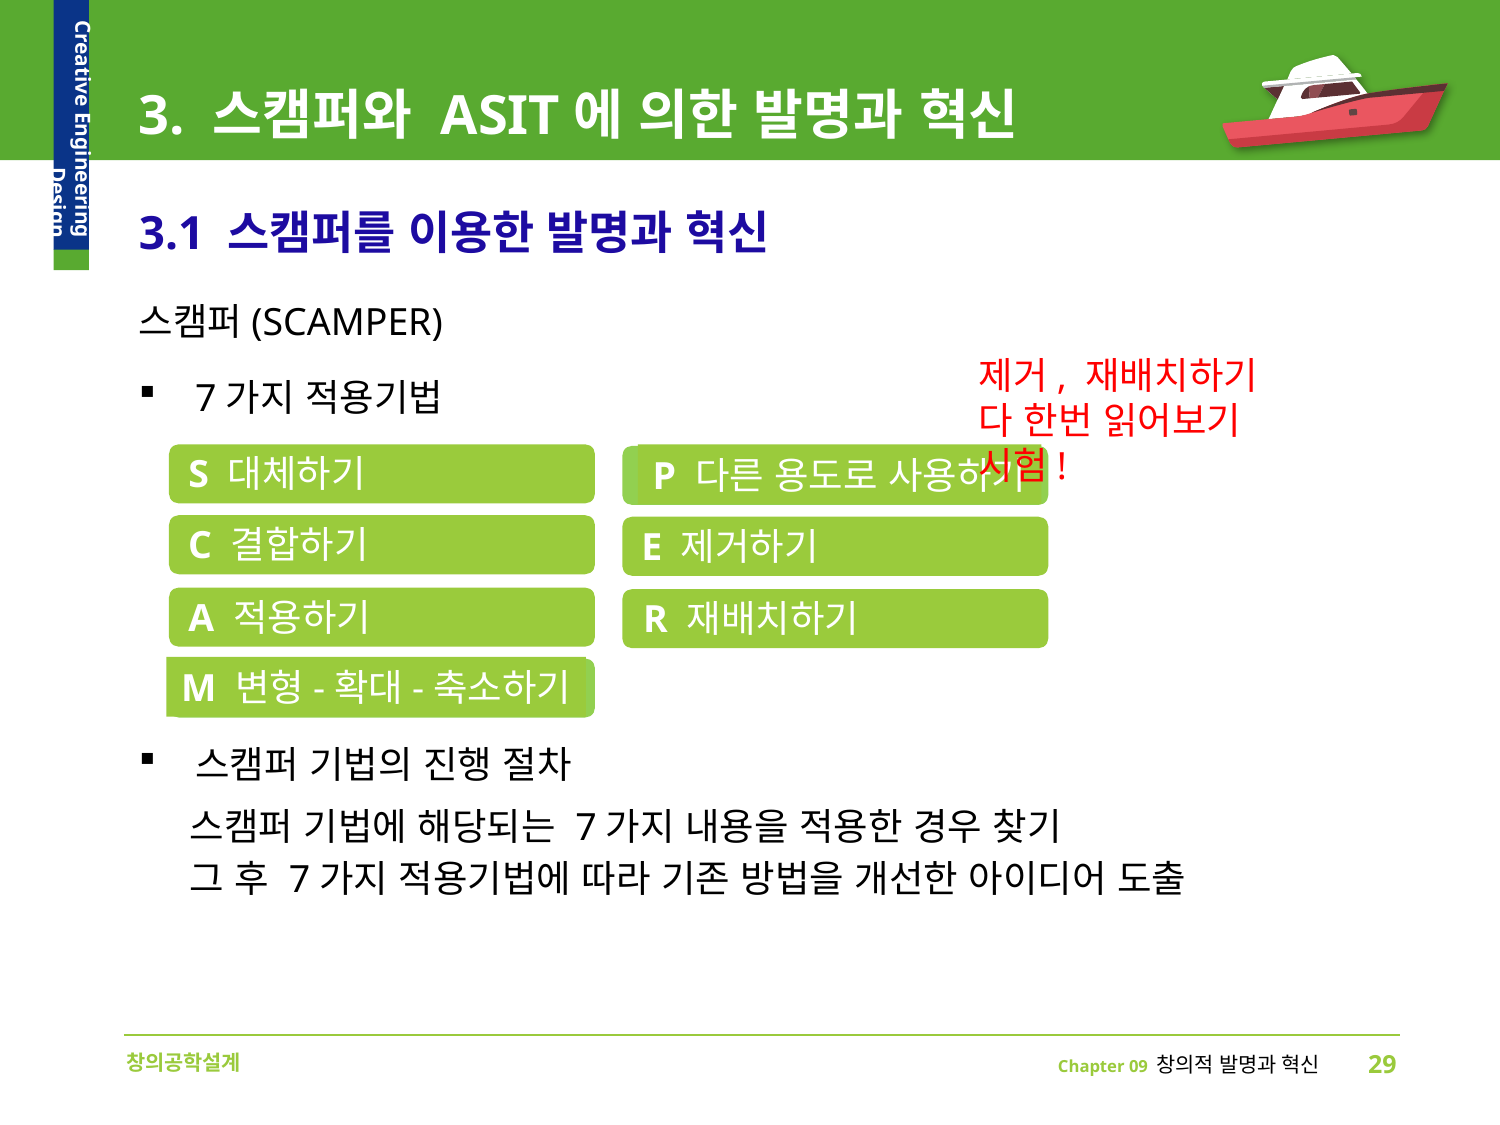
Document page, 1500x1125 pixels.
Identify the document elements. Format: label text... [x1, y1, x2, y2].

text_box [166, 513, 598, 577]
text_box M 변형-확대-축소하기 [166, 656, 586, 717]
text_box S 대체하기 [173, 442, 381, 503]
title 3. 스캠퍼와 ASIT에 의한 발명과 혁신 [123, 66, 1400, 159]
text_box [620, 587, 1051, 651]
text_box [620, 514, 1051, 578]
list 3.1 스캠퍼를 이용한 발명과 혁신 [123, 196, 1400, 290]
text_box P 다른 용도로 사용하기 [637, 444, 1042, 505]
list 스캠퍼(SCAMPER) 7가지 적용기법 스캠퍼 기법의 진행 절차 스캠퍼 기법에 해당되는 7가지 내용을 적용한 경우 찾기 그 후 7가지 적용기법에 따라 기존 방법을 개선한 아이디어 도출 [123, 290, 1400, 1000]
text_box [166, 442, 598, 506]
text_box R 재배치하기 [628, 587, 875, 648]
text_box 제거, 재배치하기 다 한번 읽어보기 시험! [964, 344, 1273, 495]
text_box E 제거하기 [626, 515, 834, 575]
text_box C 결합하기 [173, 513, 384, 574]
text_box [620, 443, 1051, 508]
text_box [171, 656, 598, 720]
text_box [166, 585, 598, 649]
text_box A 적용하기 [173, 586, 386, 646]
